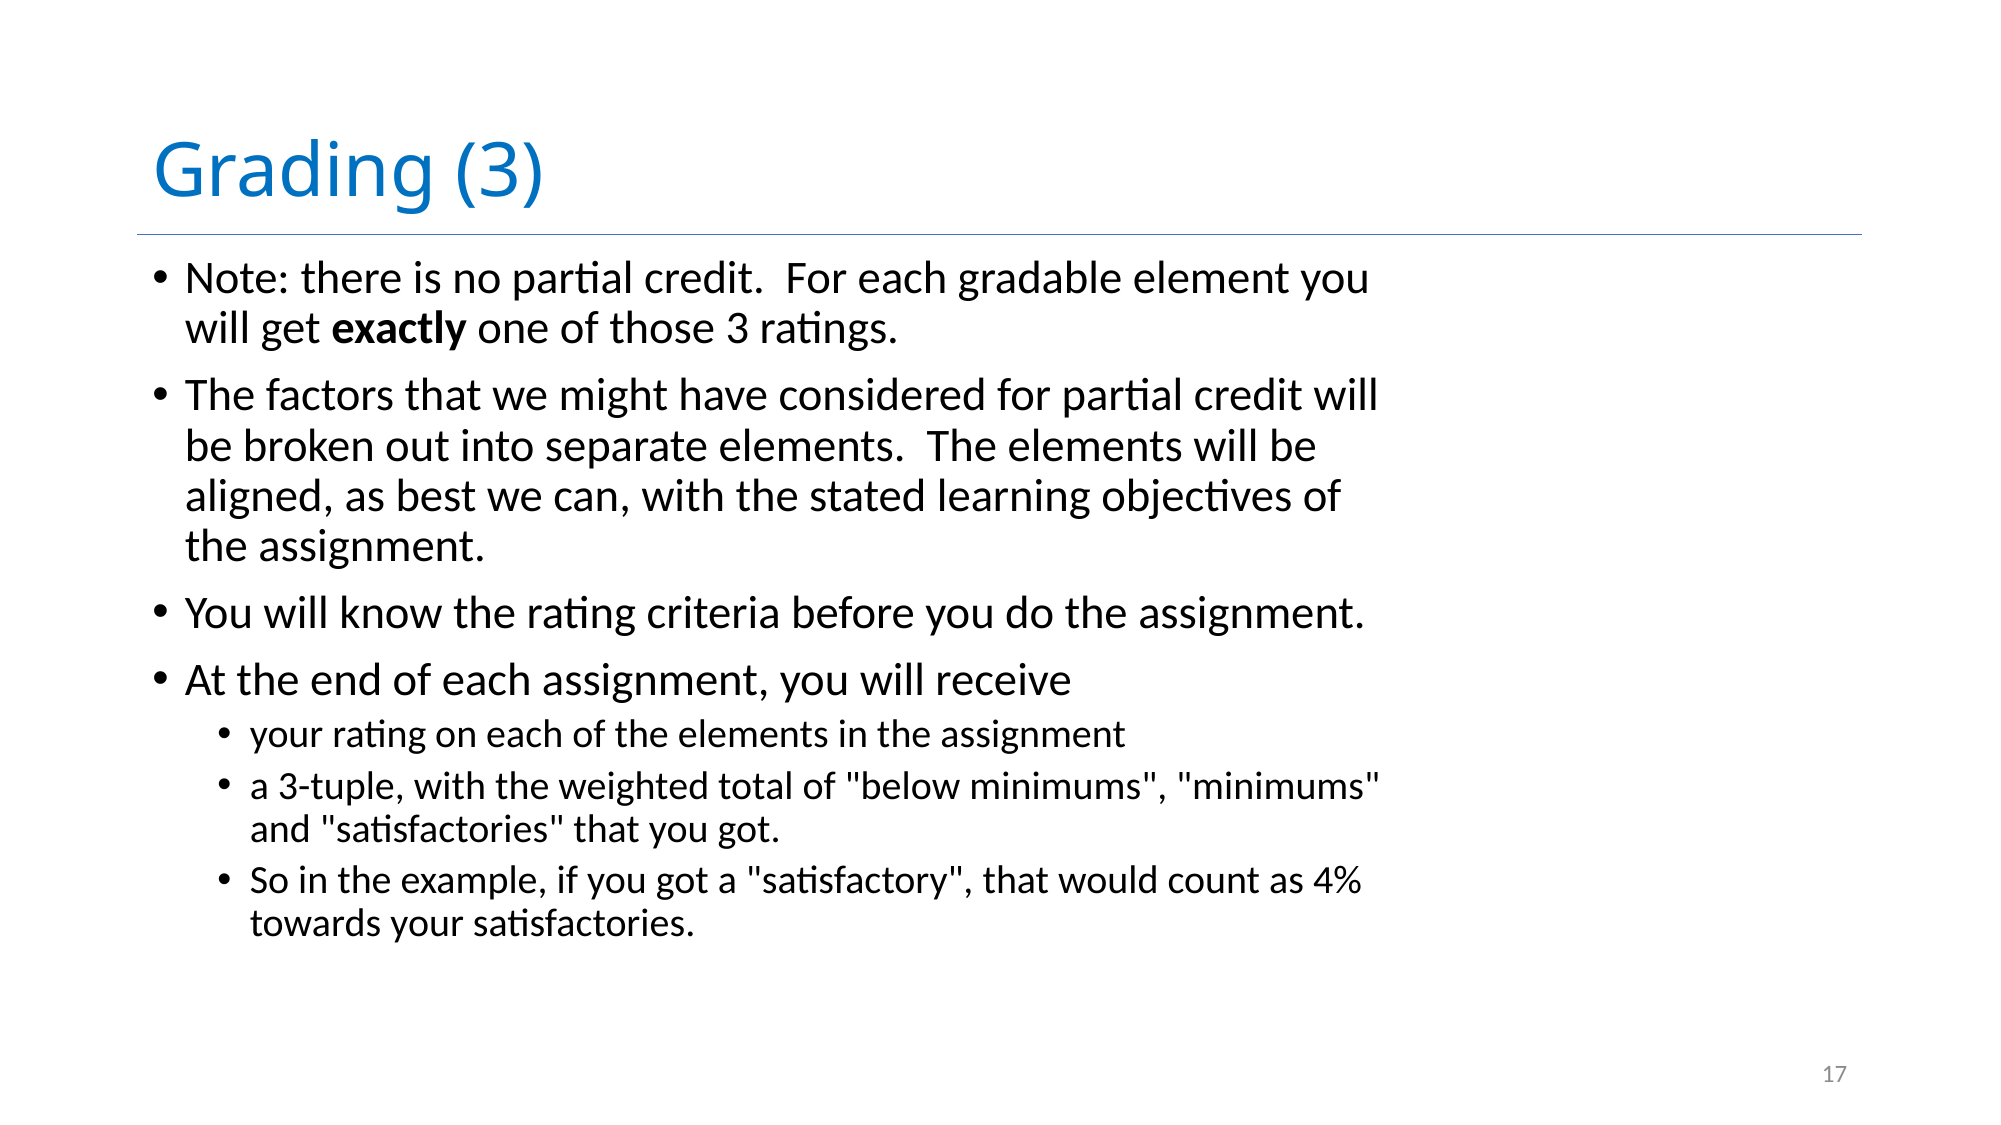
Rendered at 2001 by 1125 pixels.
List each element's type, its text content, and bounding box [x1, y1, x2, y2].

slide_number 17 [1412, 1042, 1863, 1103]
list Note: there is no partial credit. For each gradable element you will get exactly one of those 3 ratings. The factors that we might have considered for partial credit will be broken out into separate elements. The elements will be aligned, as best we can, with the stated learning objectives of the assignment. You will know the rating criteria before you do the assignment. At the end of each assignment, you will receive your rating on each of the elements in the assignment a 3-tuple, with the weighted total of "below minimums", "minimums" and "satisfactories" that you got. So in the example, if you got a "satisfactory", that would count as 4% towards your satisfactories. [137, 246, 1432, 960]
title Grading (3) [137, 3, 1863, 221]
